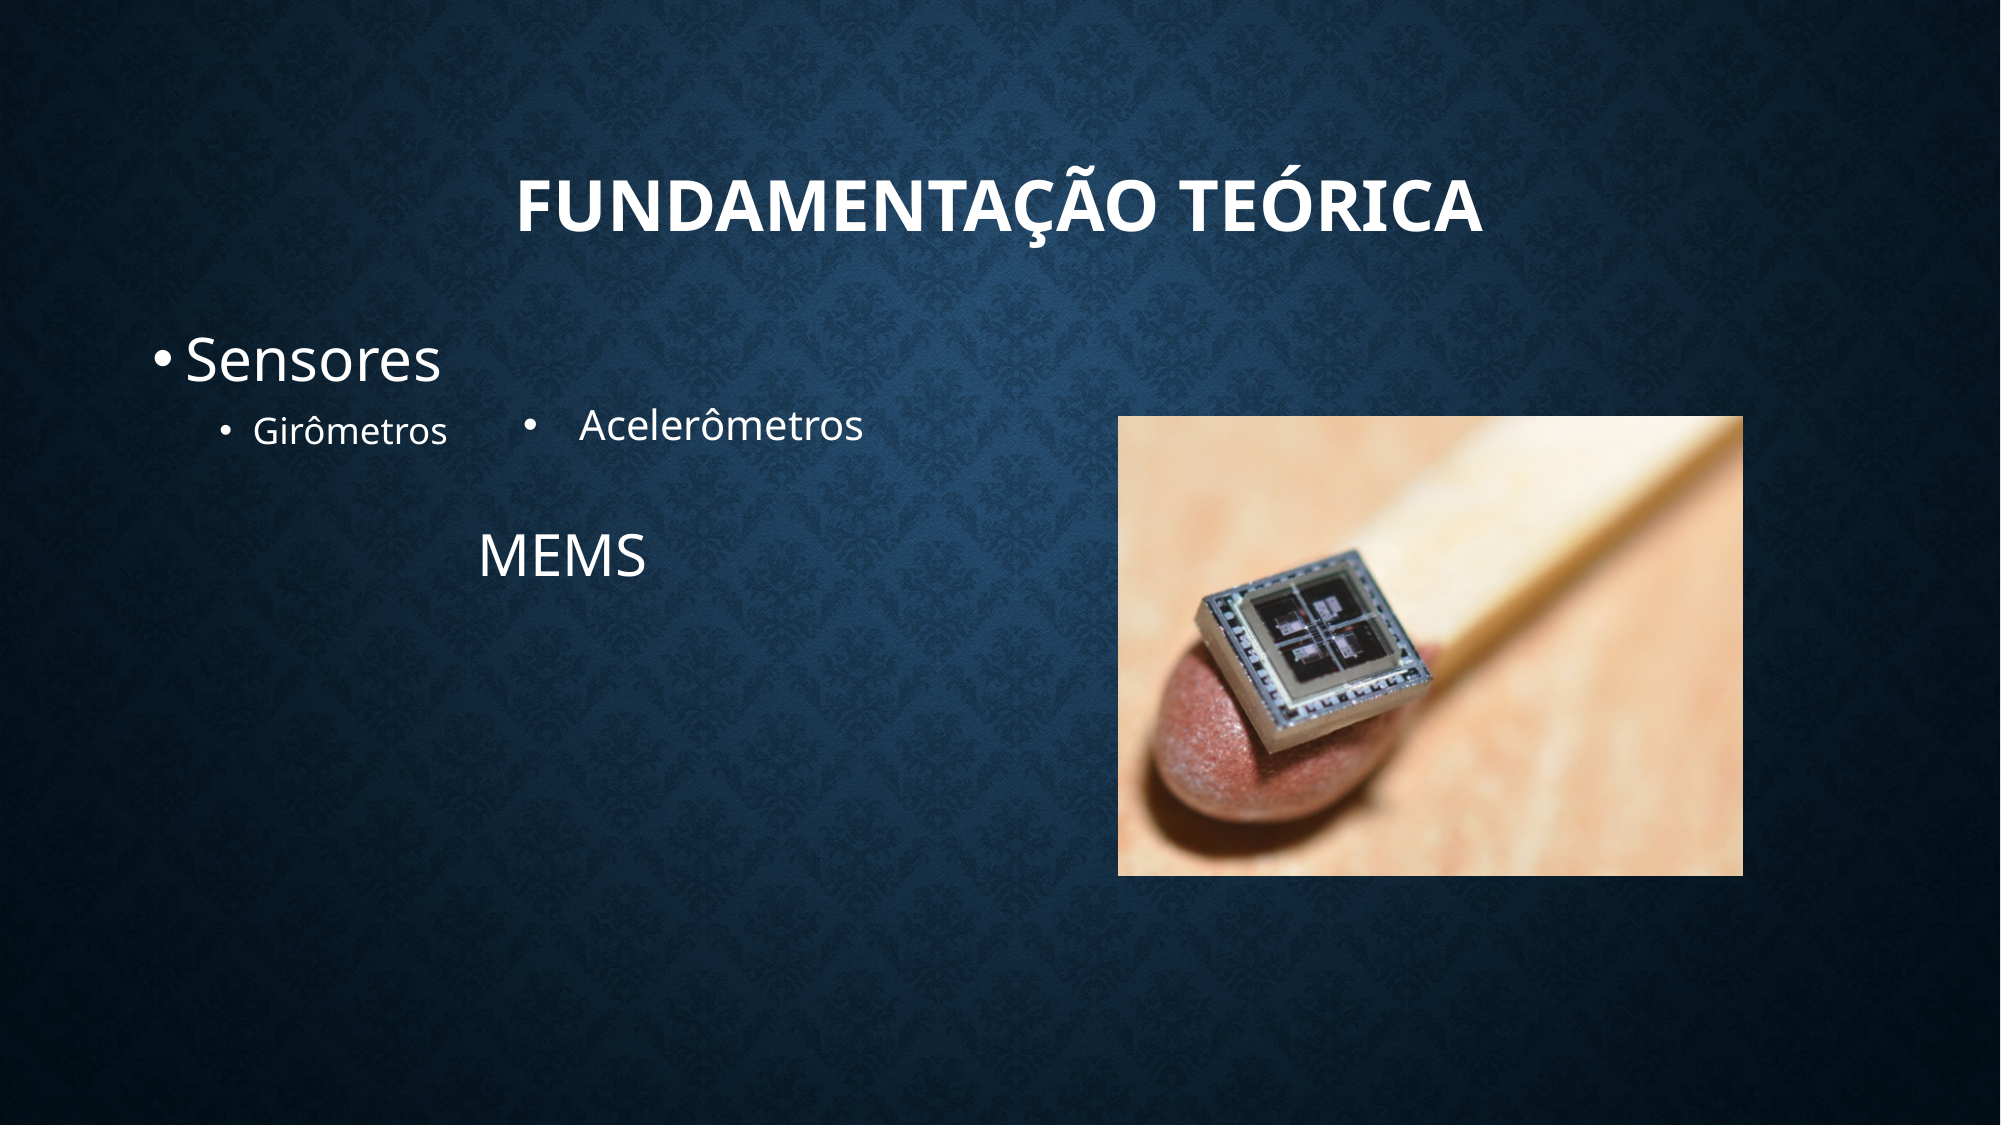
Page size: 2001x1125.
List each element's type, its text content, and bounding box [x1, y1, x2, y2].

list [1118, 416, 1743, 877]
title FUNDAMENTAÇÃO TEÓRICA [149, 99, 1849, 318]
text_box MEMS [137, 518, 988, 608]
list Sensores Girômetros [137, 299, 551, 465]
text_box Acelerômetros [433, 391, 880, 457]
